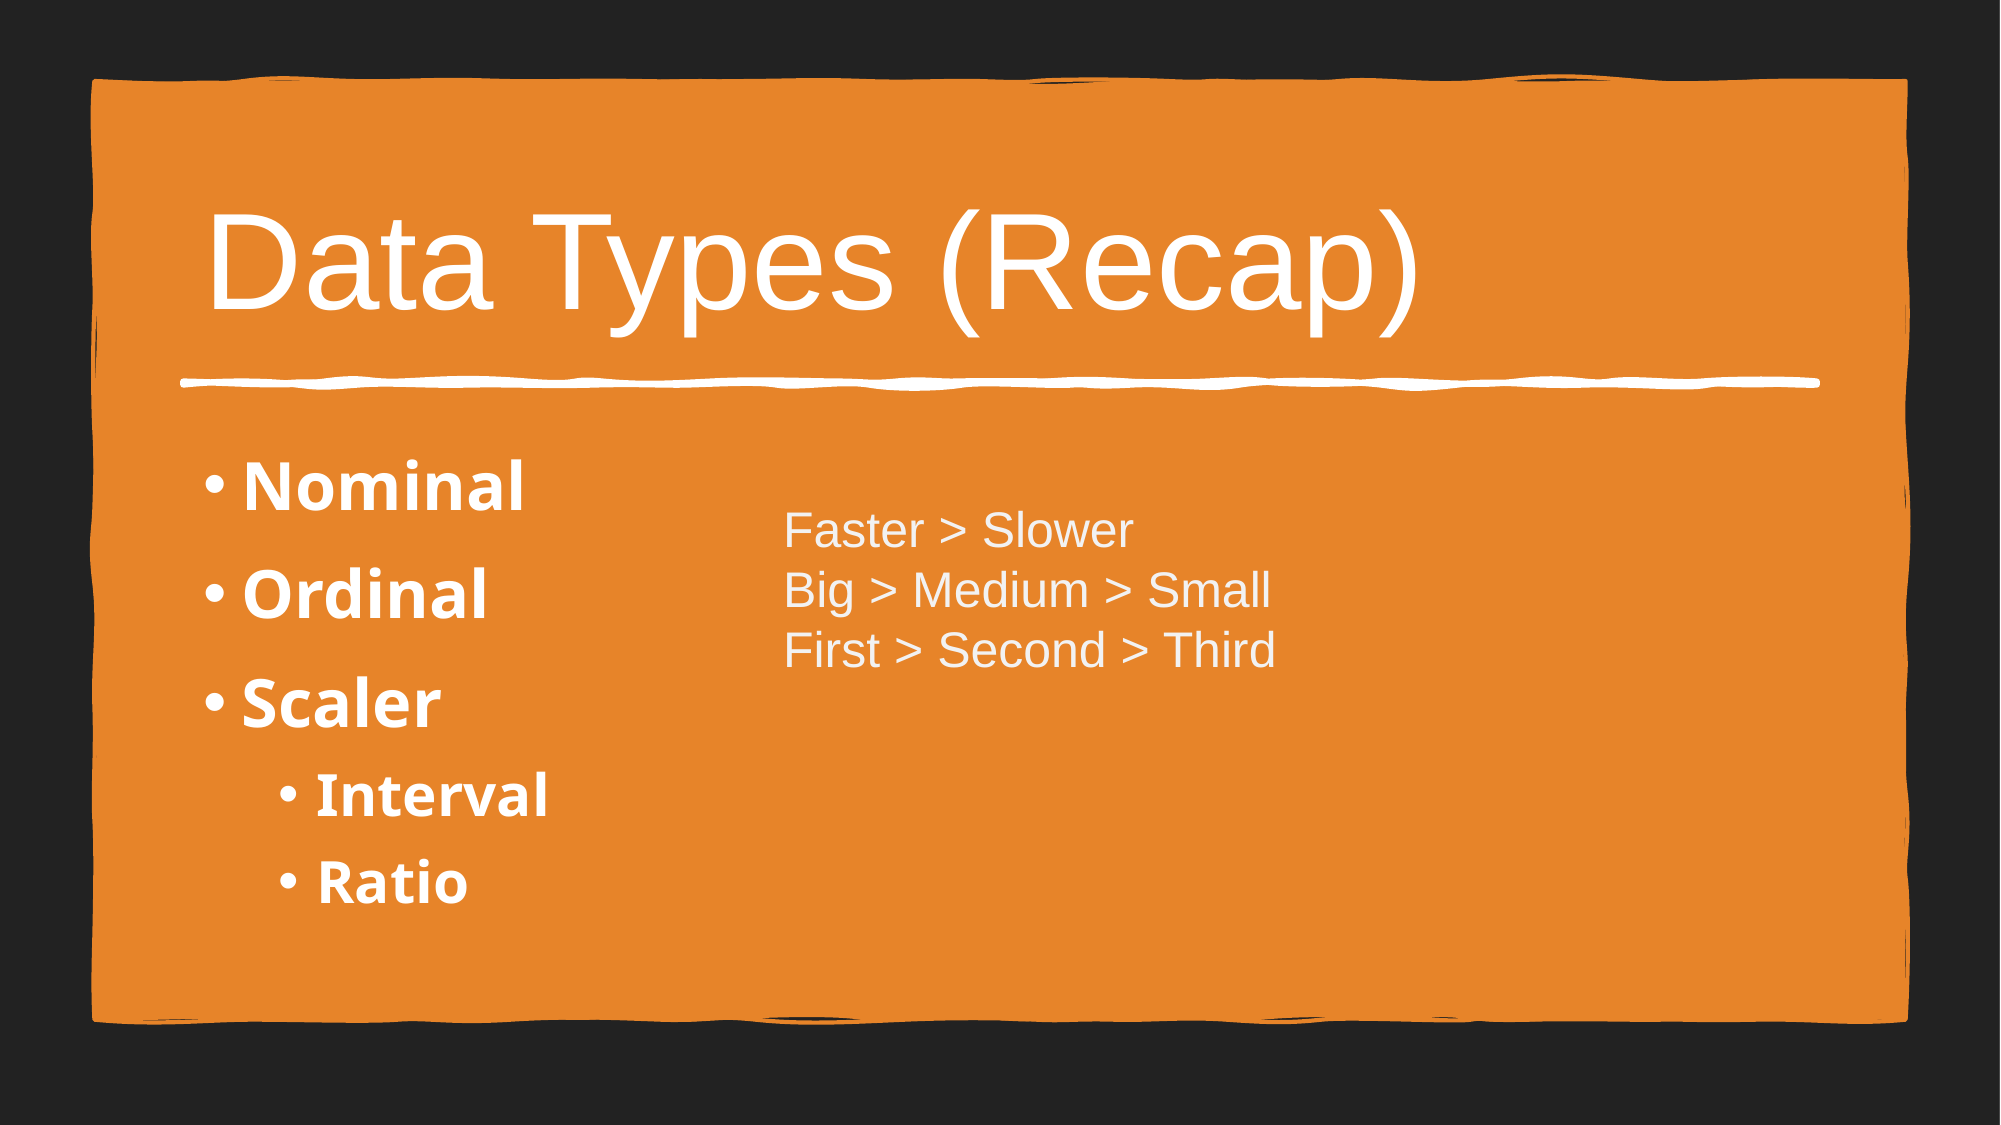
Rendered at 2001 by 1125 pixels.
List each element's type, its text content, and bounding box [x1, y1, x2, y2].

title Data Types (Recap) [188, 145, 1812, 364]
text_box [90, 75, 1910, 1024]
text_box [182, 376, 1818, 389]
text_box [0, 0, 2000, 1125]
list Nominal Ordinal Scaler Interval Ratio [188, 427, 1812, 967]
text_box Faster > Slower Big > Medium > Small First > Second > Third [768, 490, 1318, 685]
